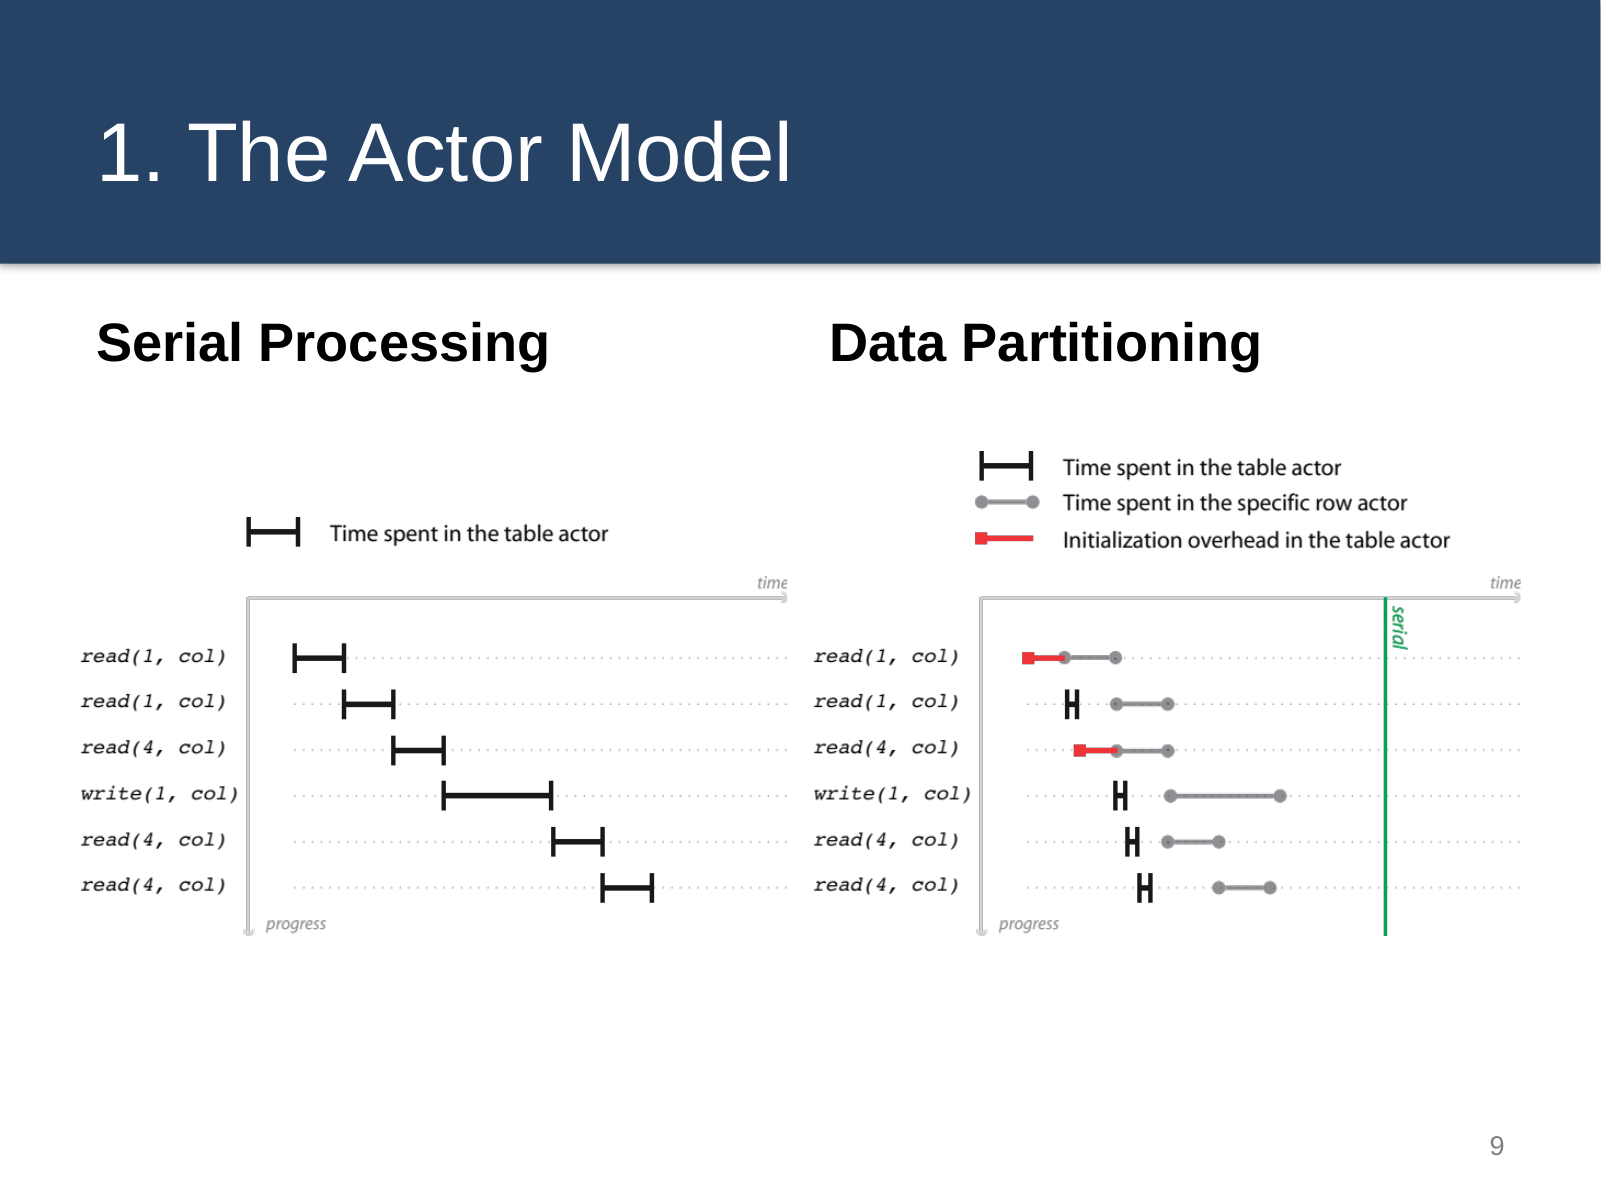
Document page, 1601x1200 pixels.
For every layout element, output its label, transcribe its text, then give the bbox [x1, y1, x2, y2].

list Data Partitioning [813, 268, 1521, 347]
list Serial Processing [80, 268, 788, 379]
slide_number 9 [1147, 1112, 1521, 1177]
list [812, 347, 1521, 1040]
title 1. The Actor Model [80, 48, 1521, 249]
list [79, 380, 788, 1073]
